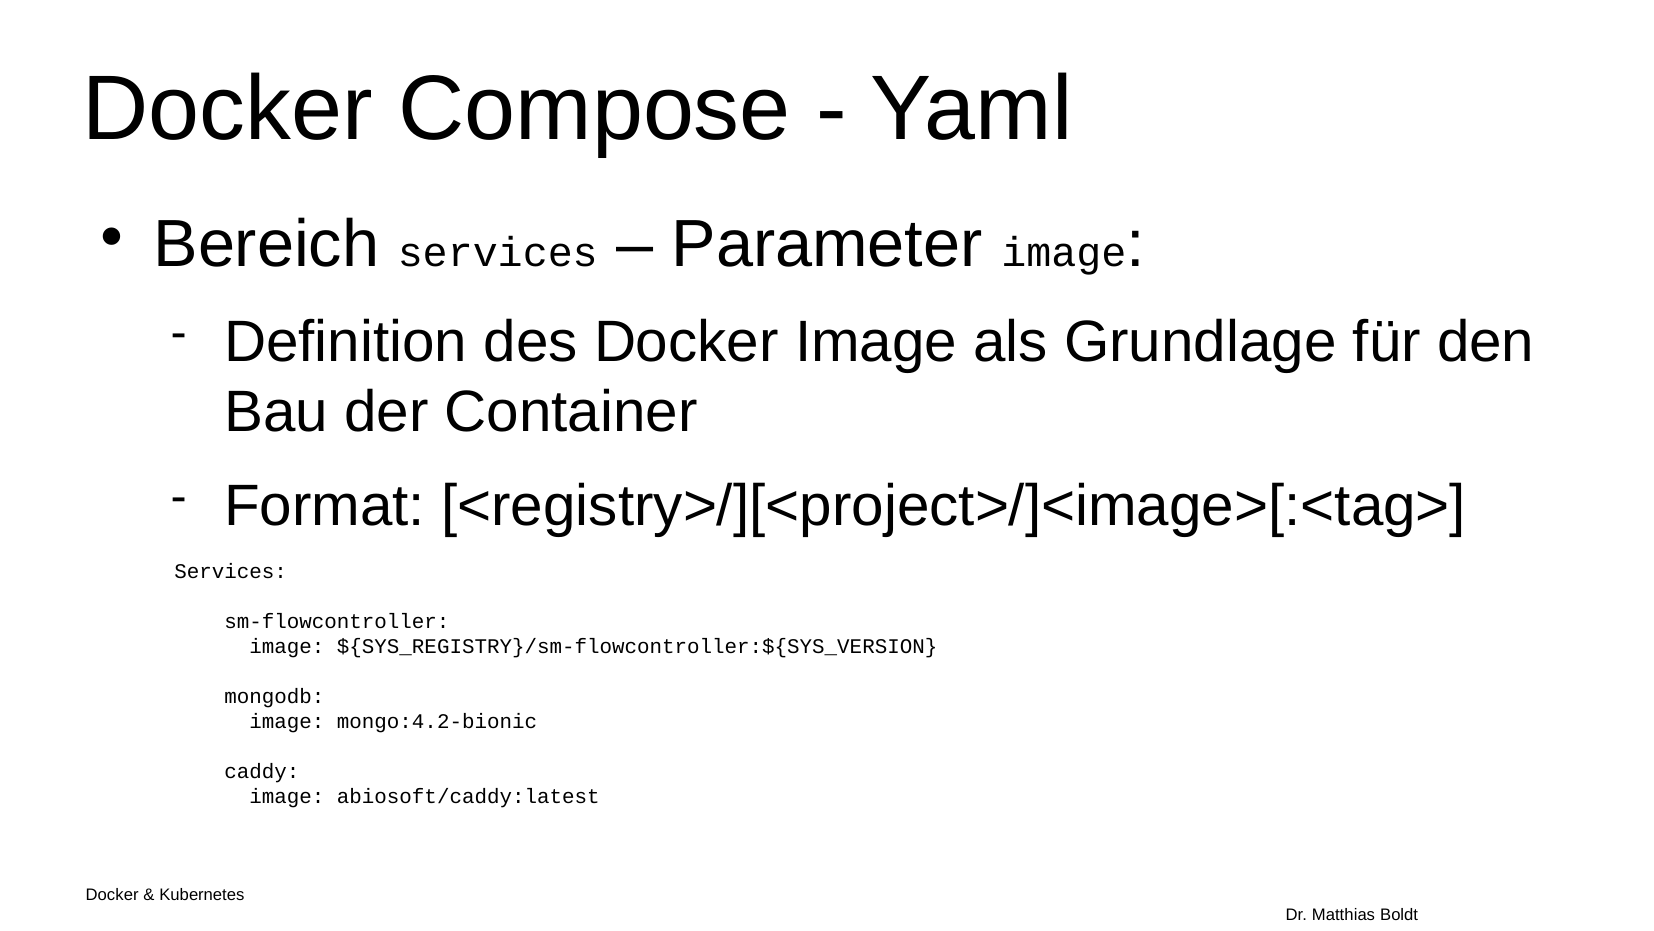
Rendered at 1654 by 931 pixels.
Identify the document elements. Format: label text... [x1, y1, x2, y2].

text_box Services: sm-flowcontroller: image: ${SYS_REGISTRY}/sm-flowcontroller:${SYS_VERSION} mongodb: image: mongo:4.2-bionic caddy: image: abiosoft/caddy:latest [159, 550, 1518, 824]
text_box Docker Compose - Yaml [82, 25, 1571, 181]
text_box Docker & Kubernetes Dr. Matthias Boldt [70, 875, 1562, 910]
text_box Bereich services – Parameter image: Definition des Docker Image als Grundlage für den Bau der Container Format: [<registry>/][<project>/]<image>[:<tag>] [82, 199, 1595, 845]
